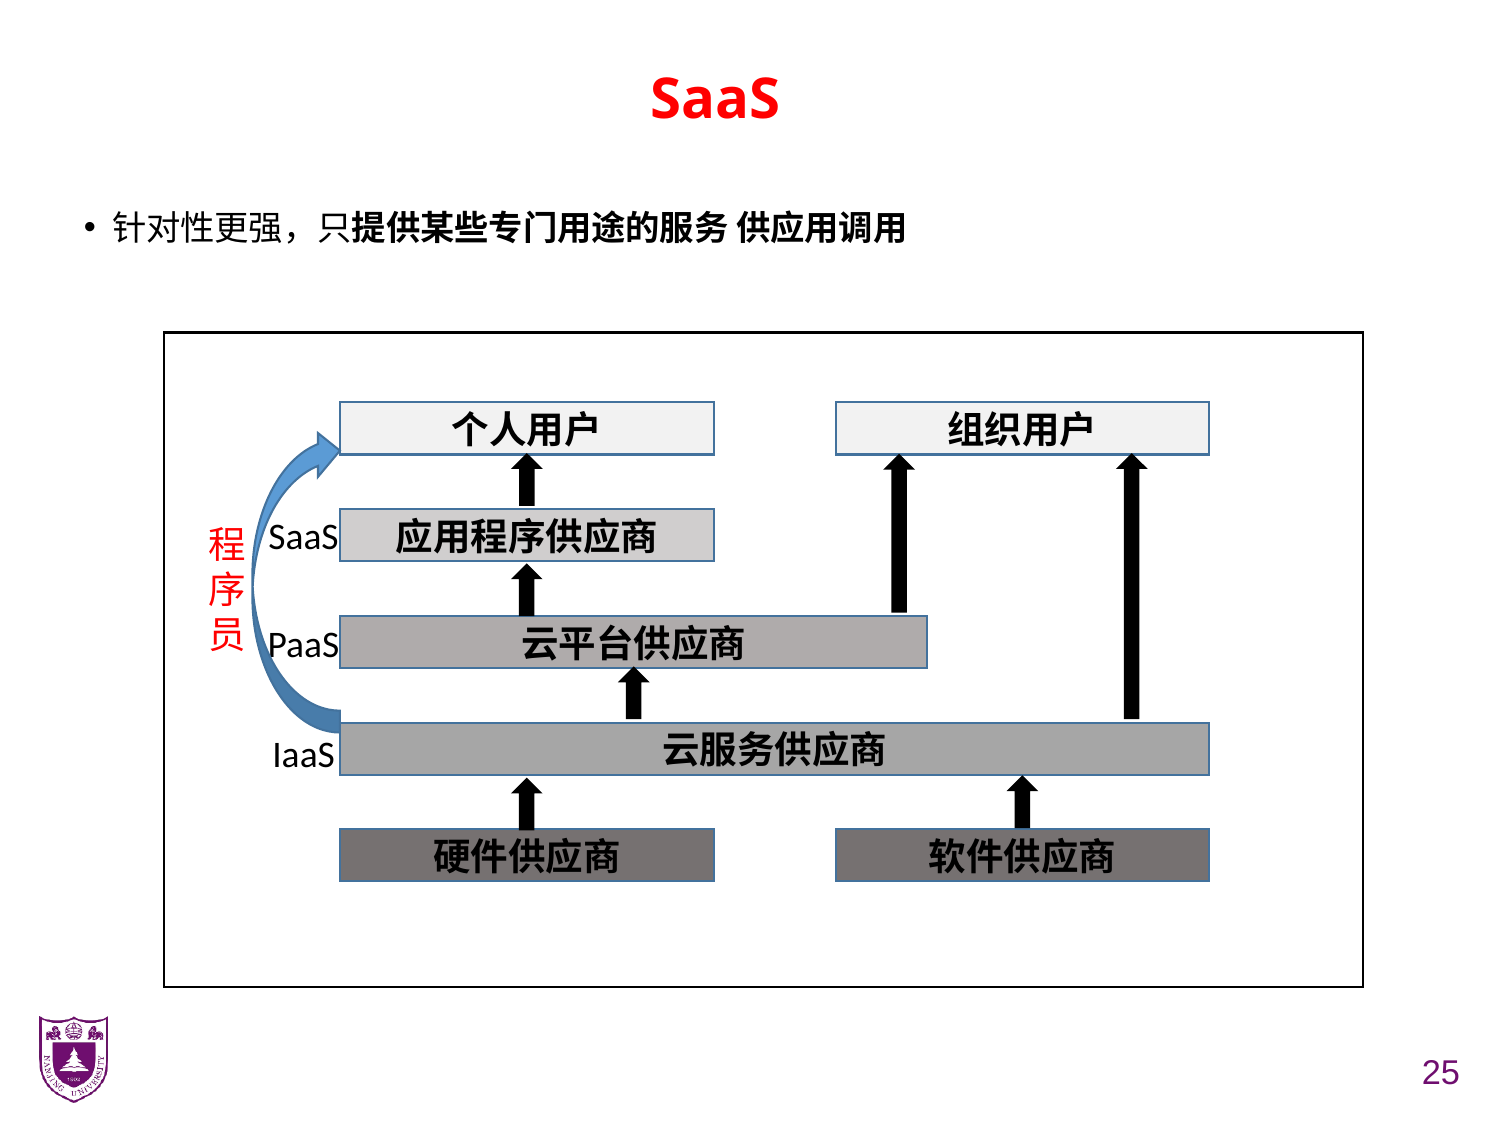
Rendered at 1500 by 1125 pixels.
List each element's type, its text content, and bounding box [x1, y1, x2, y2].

text_box [510, 563, 543, 617]
text_box 软件供应商 [835, 828, 1210, 882]
text_box 硬件供应商 [339, 828, 715, 882]
text_box [262, 633, 341, 734]
text_box [510, 453, 543, 506]
text_box [617, 666, 650, 720]
text_box 个人用户 [339, 401, 715, 456]
text_box [163, 331, 1364, 988]
text_box [883, 453, 916, 613]
text_box IaaS [257, 722, 350, 782]
text_box [1115, 453, 1148, 720]
text_box PaaS [262, 612, 355, 672]
text_box 云平台供应商 [355, 615, 928, 669]
text_box 程 序 员 [193, 514, 262, 664]
text_box 组织用户 [835, 401, 1210, 456]
text_box [510, 777, 543, 831]
text_box 云服务供应商 [350, 722, 1210, 776]
text_box [260, 430, 342, 539]
text_box PaaS [252, 664, 265, 672]
picture [39, 1016, 108, 1103]
text_box [1006, 775, 1039, 829]
text_box SaaS [253, 504, 263, 514]
text_box 应用程序供应商 [354, 508, 715, 562]
slide_number 25 [1370, 1047, 1475, 1095]
title SaaS [68, 47, 1363, 154]
text_box SaaS [262, 504, 354, 565]
list 针对性更强，只提供某些专门用途的服务 供应用调用 [68, 194, 1431, 1046]
